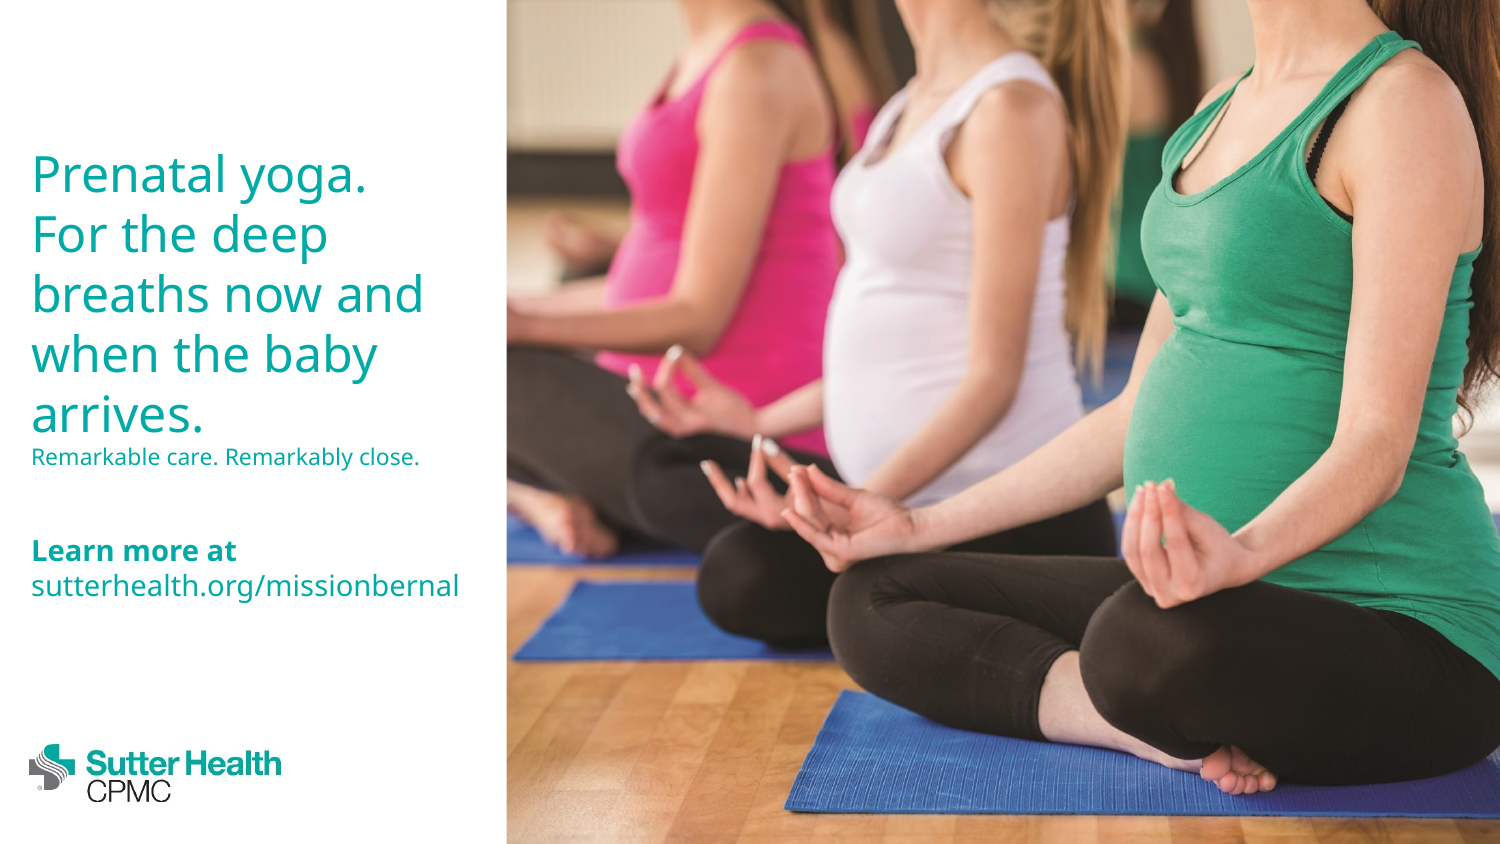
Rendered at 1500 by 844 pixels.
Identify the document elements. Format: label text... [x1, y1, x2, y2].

text_box Remarkable care. Remarkably close. [23, 710, 473, 816]
picture [23, 728, 286, 817]
text_box Prenatal yoga. For the deep breaths now and when the baby arrives. Remarkable care. Remarkably close. Learn more at sutterhealth.org/missionbernal [23, 134, 473, 610]
picture [506, 0, 1500, 844]
